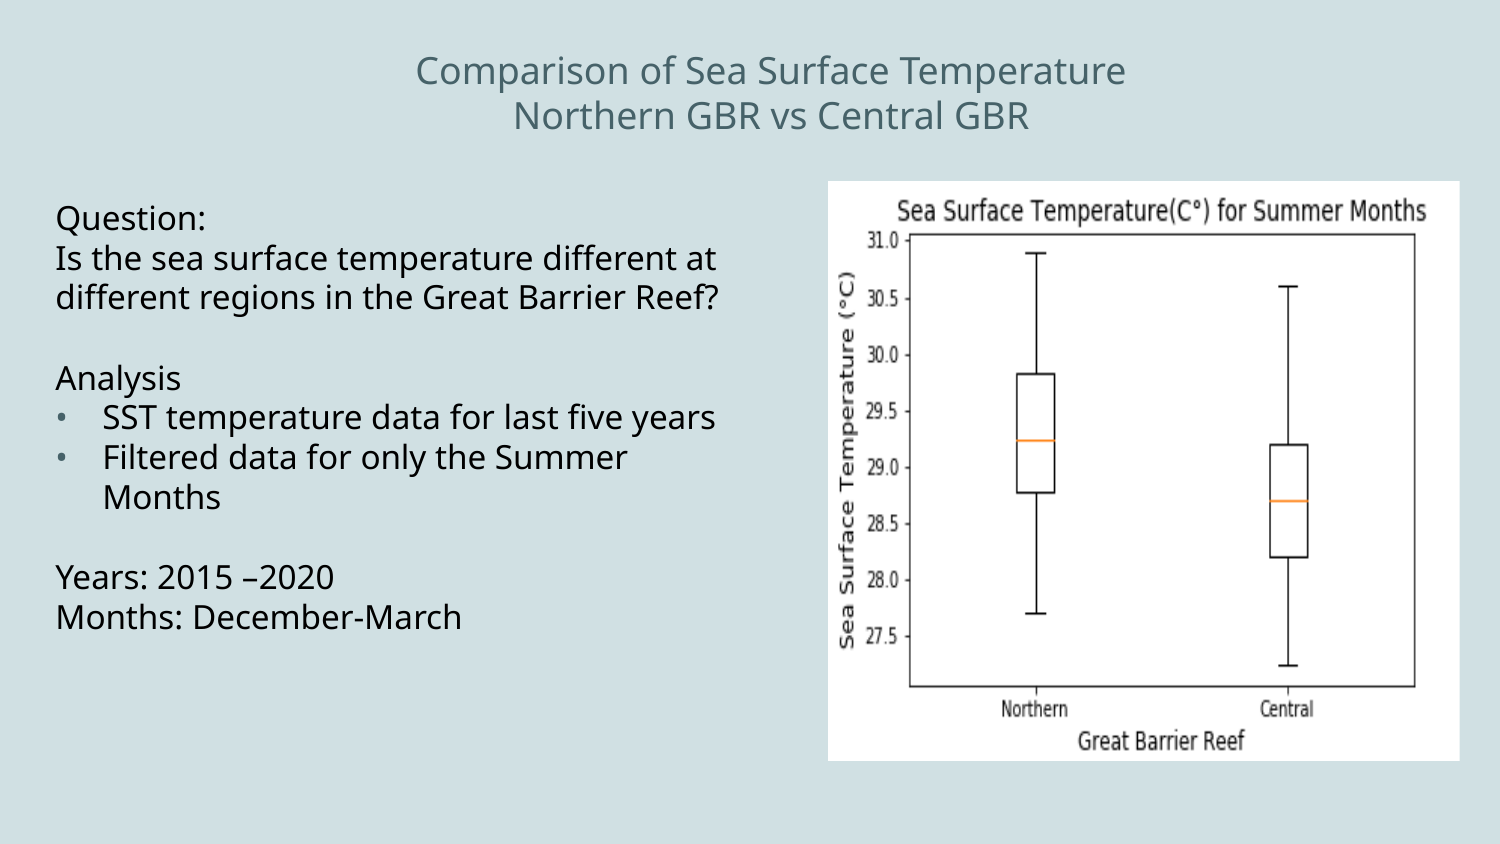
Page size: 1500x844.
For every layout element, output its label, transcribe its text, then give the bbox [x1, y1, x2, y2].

subtitle Question: Is the sea surface temperature different at different regions in the Great Barrier Reef? Analysis SST temperature data for last five years Filtered data for only the Summer Months Years: 2015 –2020 Months: December-March [40, 181, 758, 806]
picture [827, 181, 1460, 762]
title Comparison of Sea Surface Temperature Northern GBR vs Central GBR [254, 57, 1289, 153]
